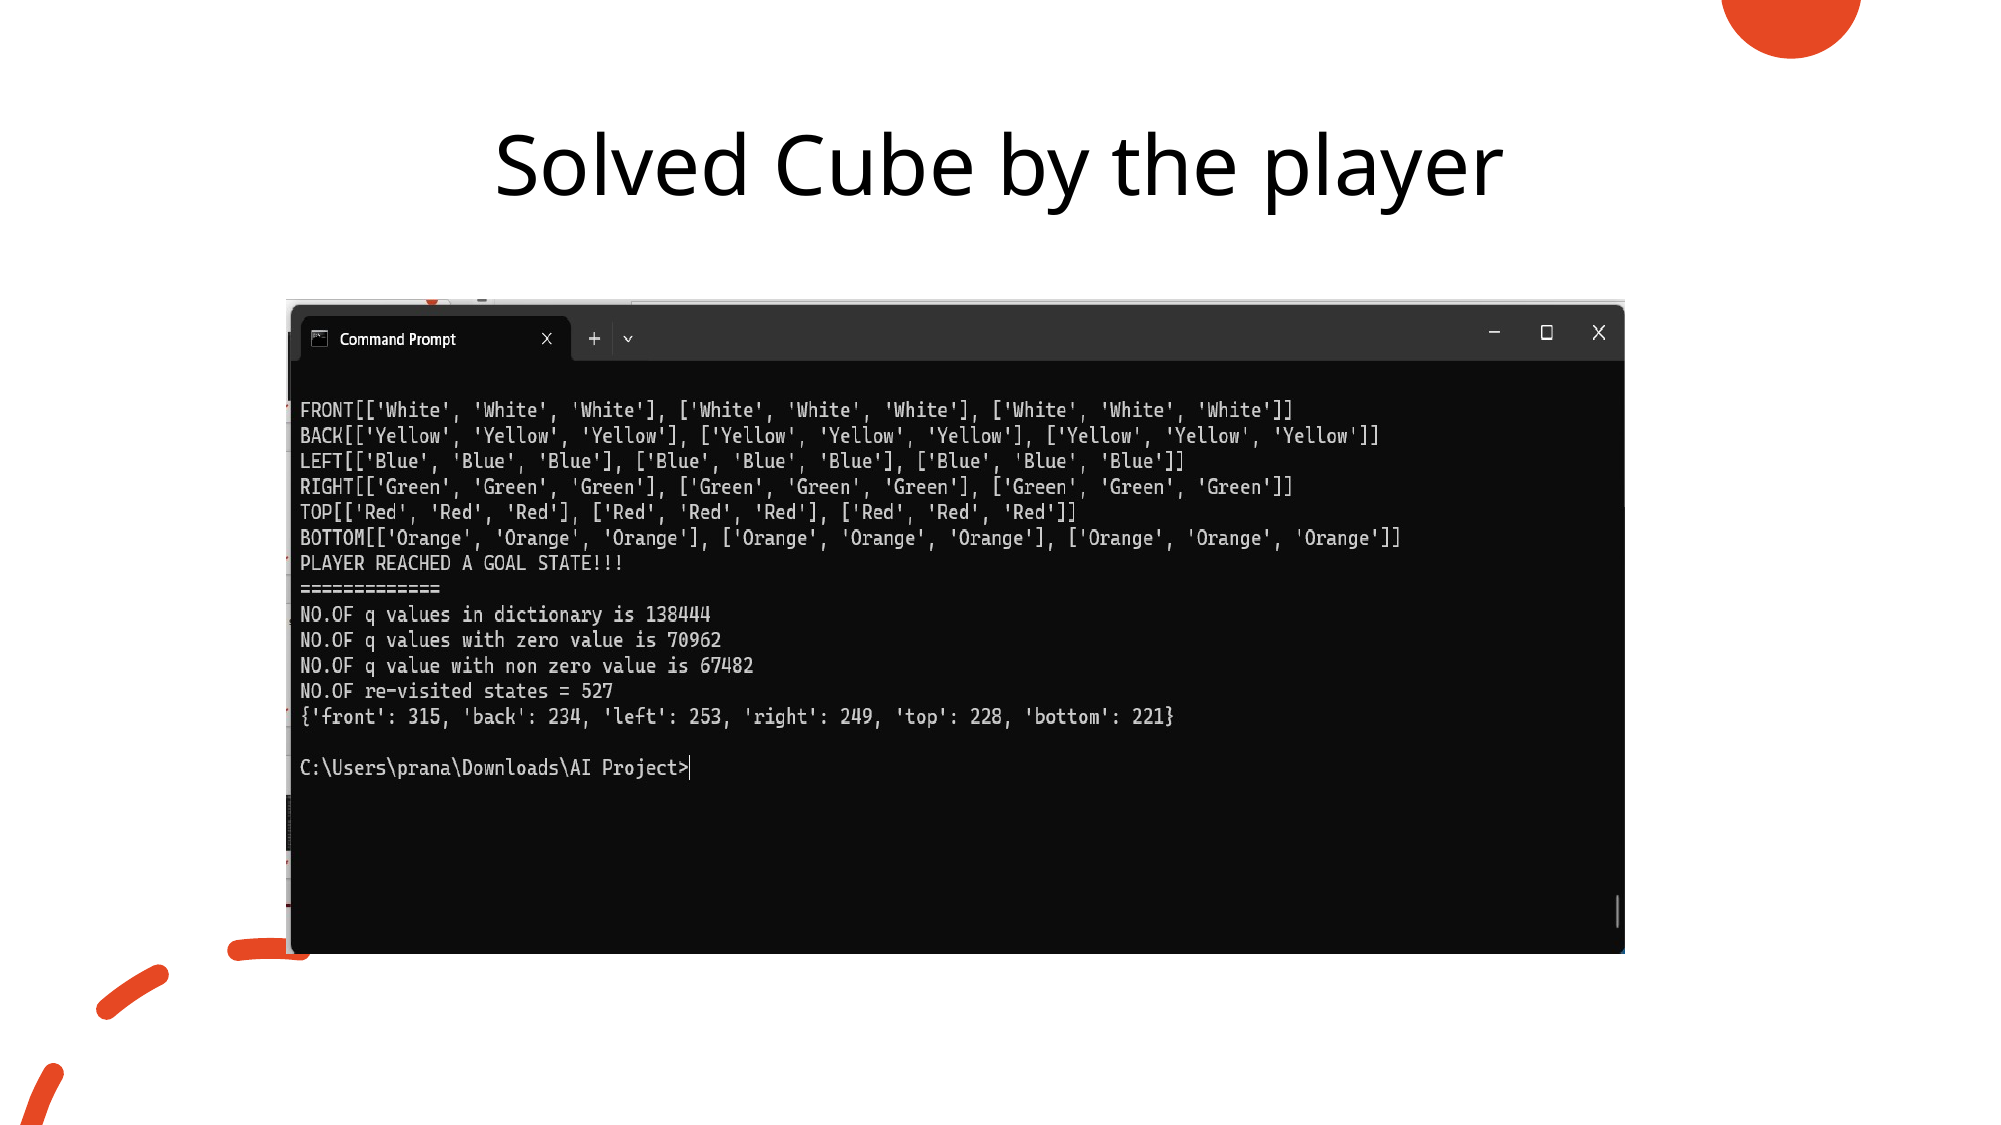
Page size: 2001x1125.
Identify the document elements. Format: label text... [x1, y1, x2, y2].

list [286, 299, 1625, 954]
title Solved Cube by the player [137, 59, 1863, 278]
